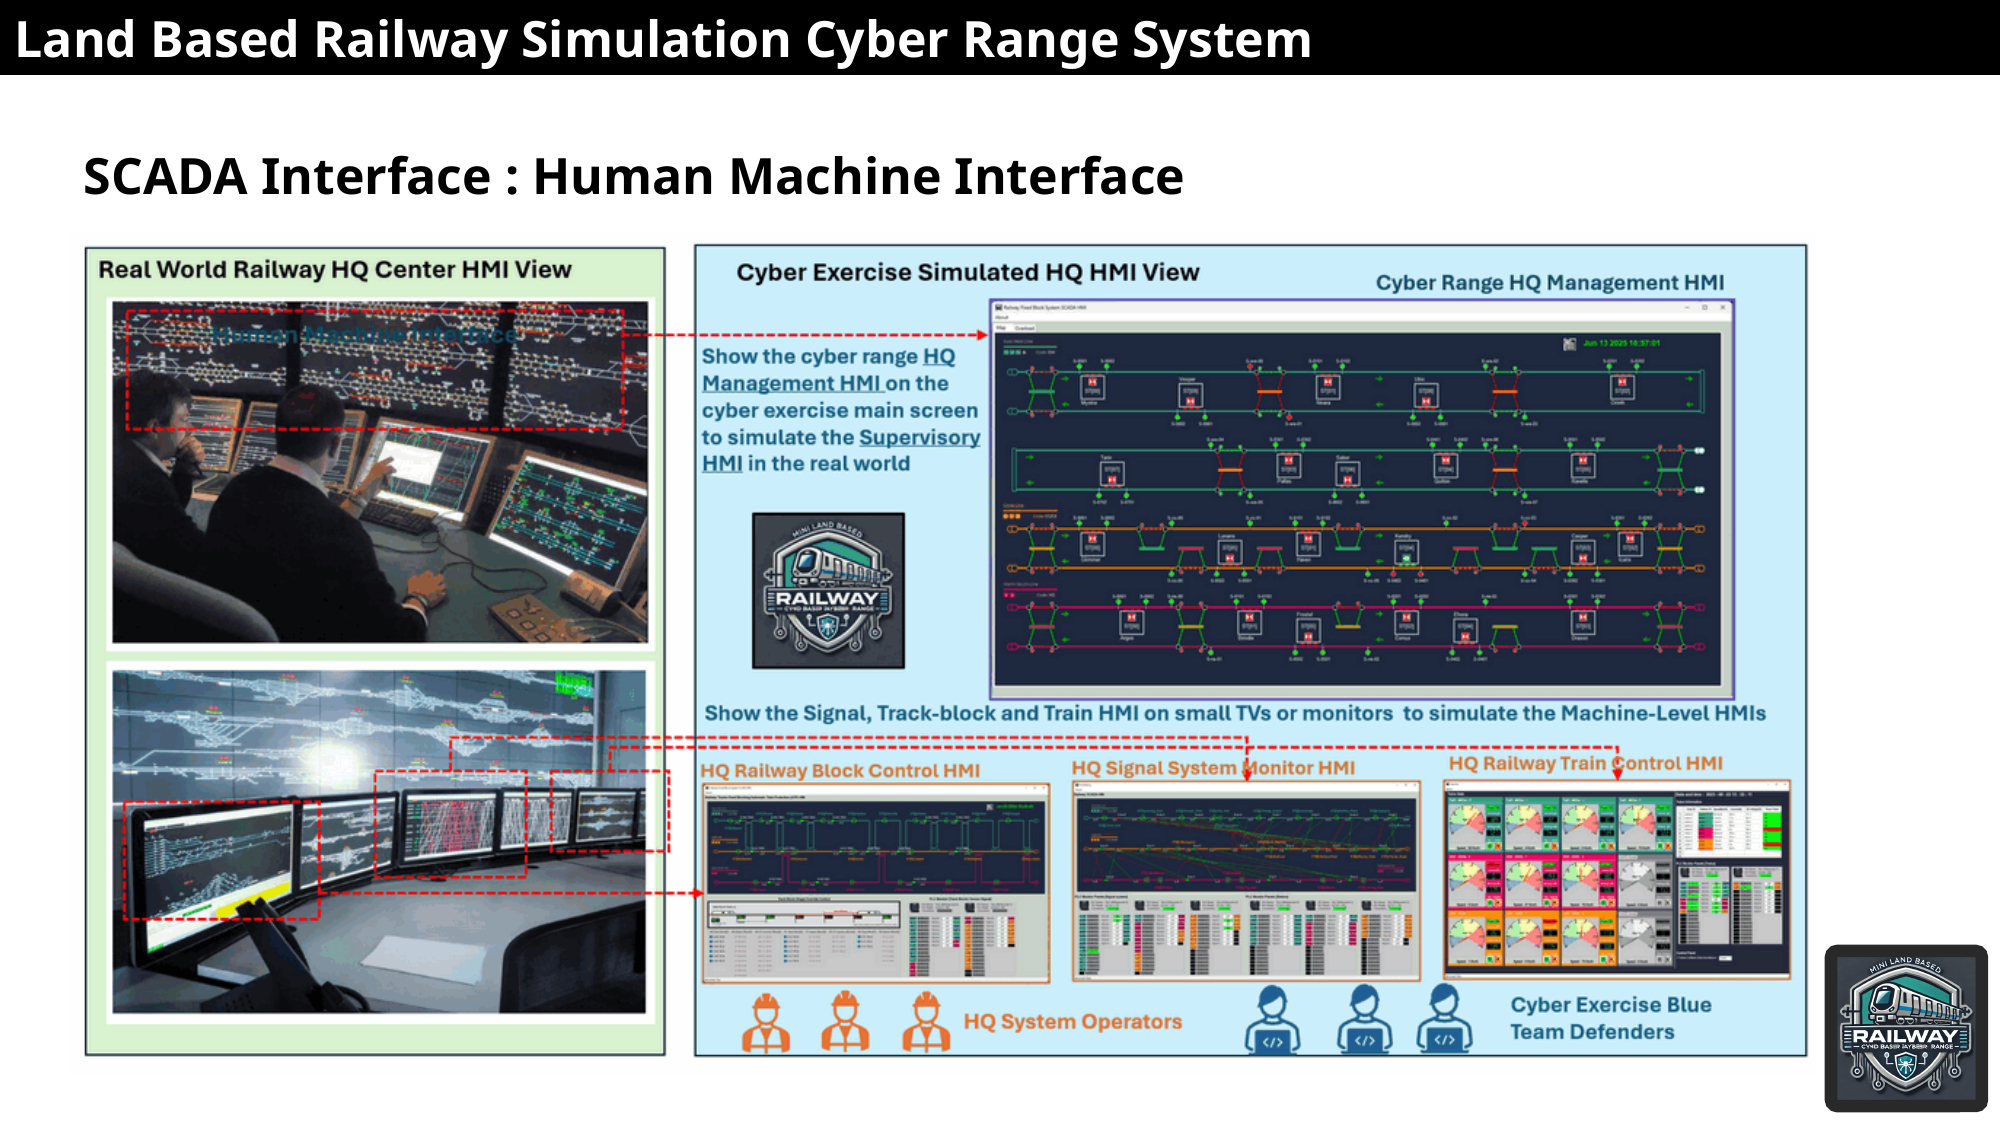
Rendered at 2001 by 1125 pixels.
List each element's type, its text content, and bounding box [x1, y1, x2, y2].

text_box Land Based Railway Simulation Cyber Range System [0, 0, 2000, 75]
picture [68, 232, 1818, 1074]
text_box SCADA Interface : Human Machine Interface [69, 136, 1543, 212]
picture [1830, 950, 1983, 1107]
